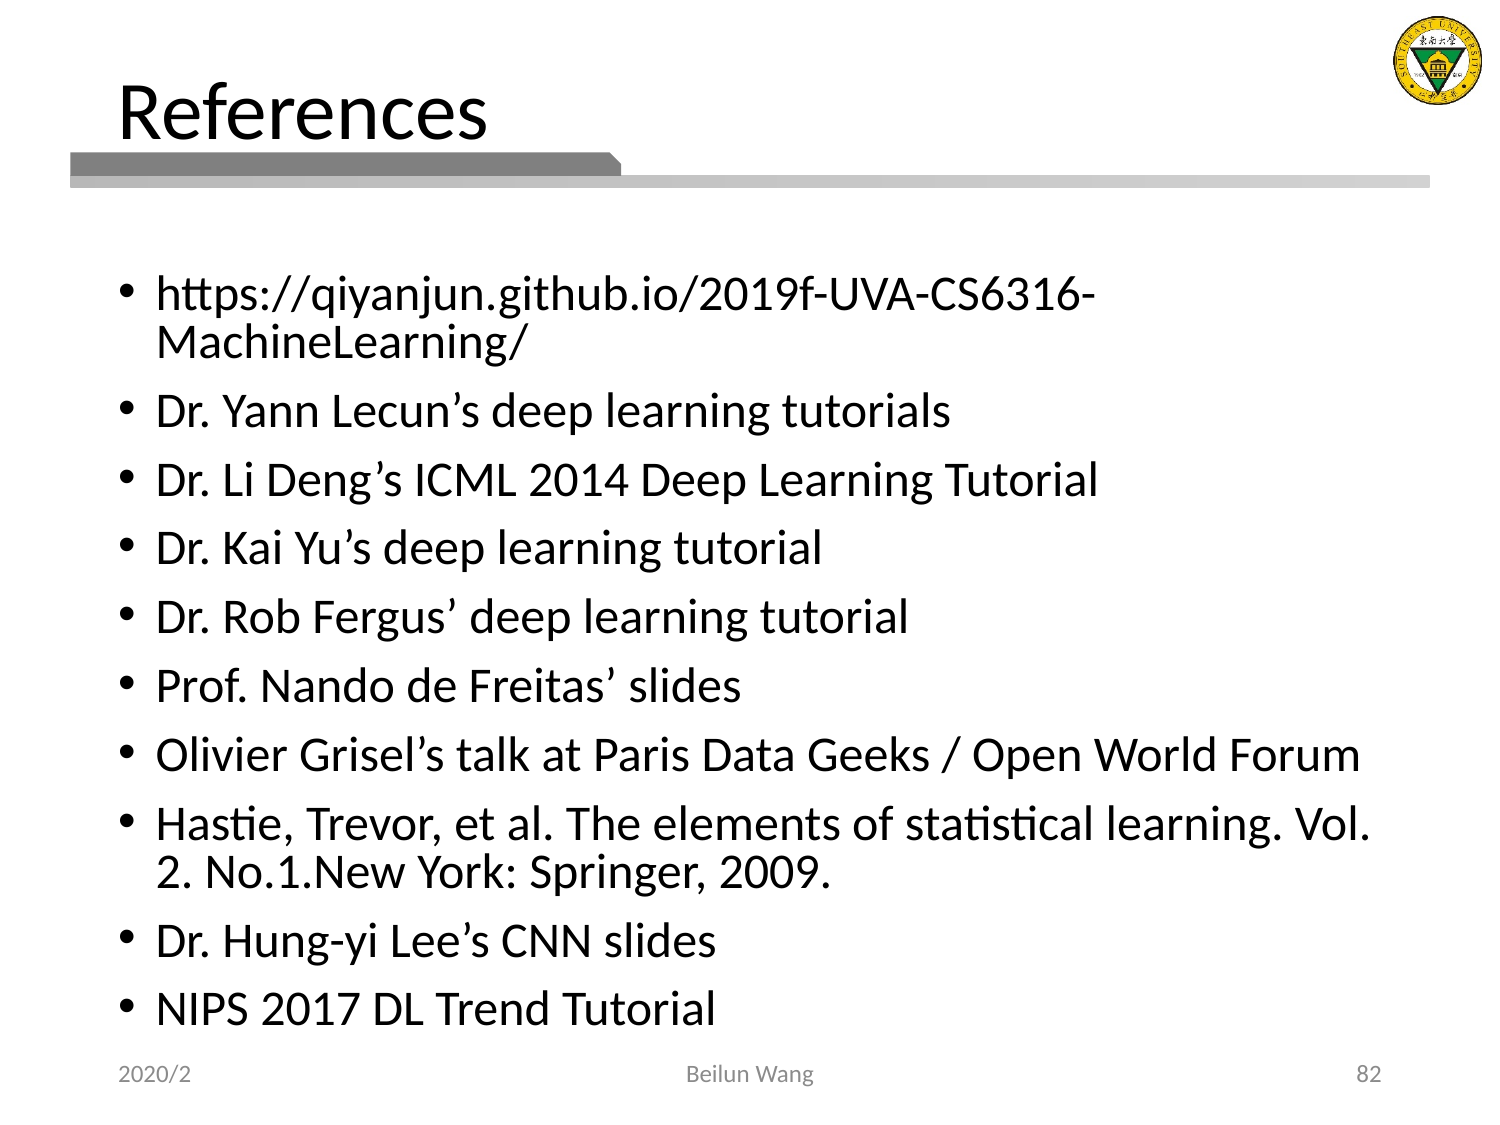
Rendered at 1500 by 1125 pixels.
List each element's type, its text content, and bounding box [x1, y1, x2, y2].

title References [103, 59, 1361, 156]
slide_number 2020/2 [103, 1042, 441, 1103]
footer Beilun Wang [496, 1042, 1004, 1103]
picture [1393, 16, 1482, 105]
slide_number 82 [1059, 1042, 1397, 1103]
list https://qiyanjun.github.io/2019f-UVA-CS6316-MachineLearning/ Dr. Yann Lecun’s deep learning tutorials Dr. Li Deng’s ICML 2014 Deep Learning Tutorial Dr. Kai Yu’s deep learning tutorial Dr. Rob Fergus’ deep learning tutorial Prof. Nando de Freitas’ slides Olivier Grisel’s talk at Paris Data Geeks / Open World Forum Hastie, Trevor, et al. The elements of statistical learning. Vol. 2. No.1.New York: Springer, 2009. Dr. Hung-yi Lee’s CNN slides NIPS 2017 DL Trend Tutorial [103, 264, 1397, 1014]
